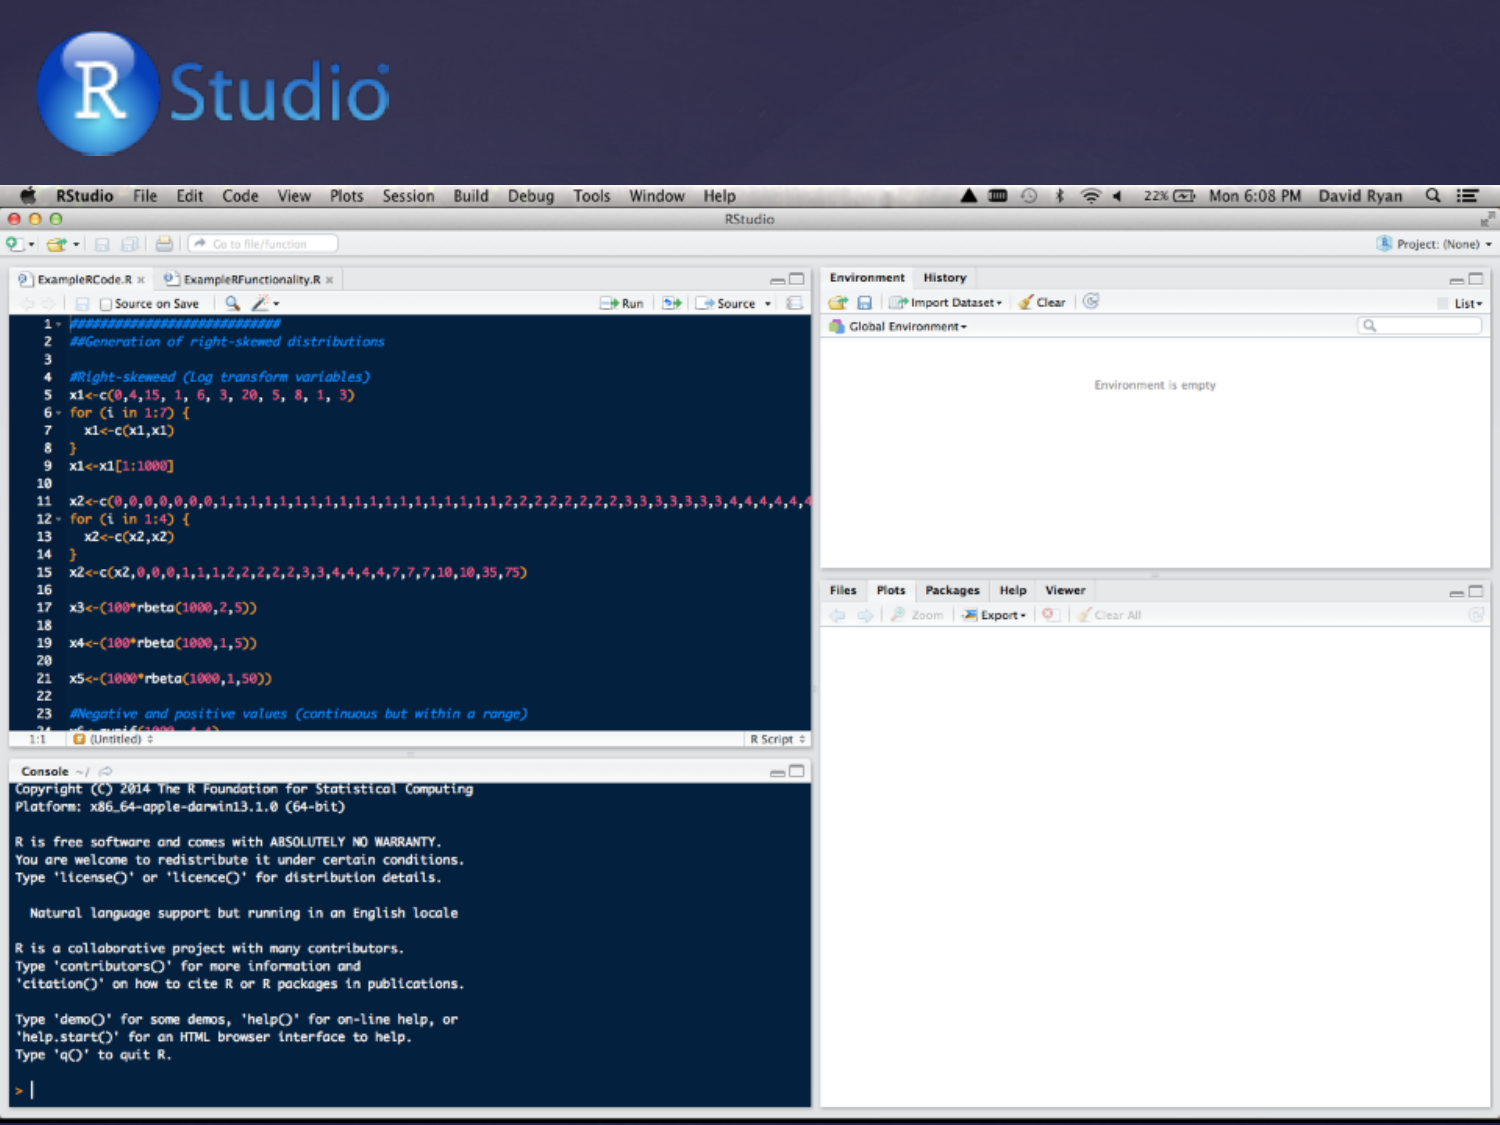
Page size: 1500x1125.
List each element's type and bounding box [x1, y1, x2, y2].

picture [36, 31, 389, 156]
picture [0, 185, 1500, 1124]
